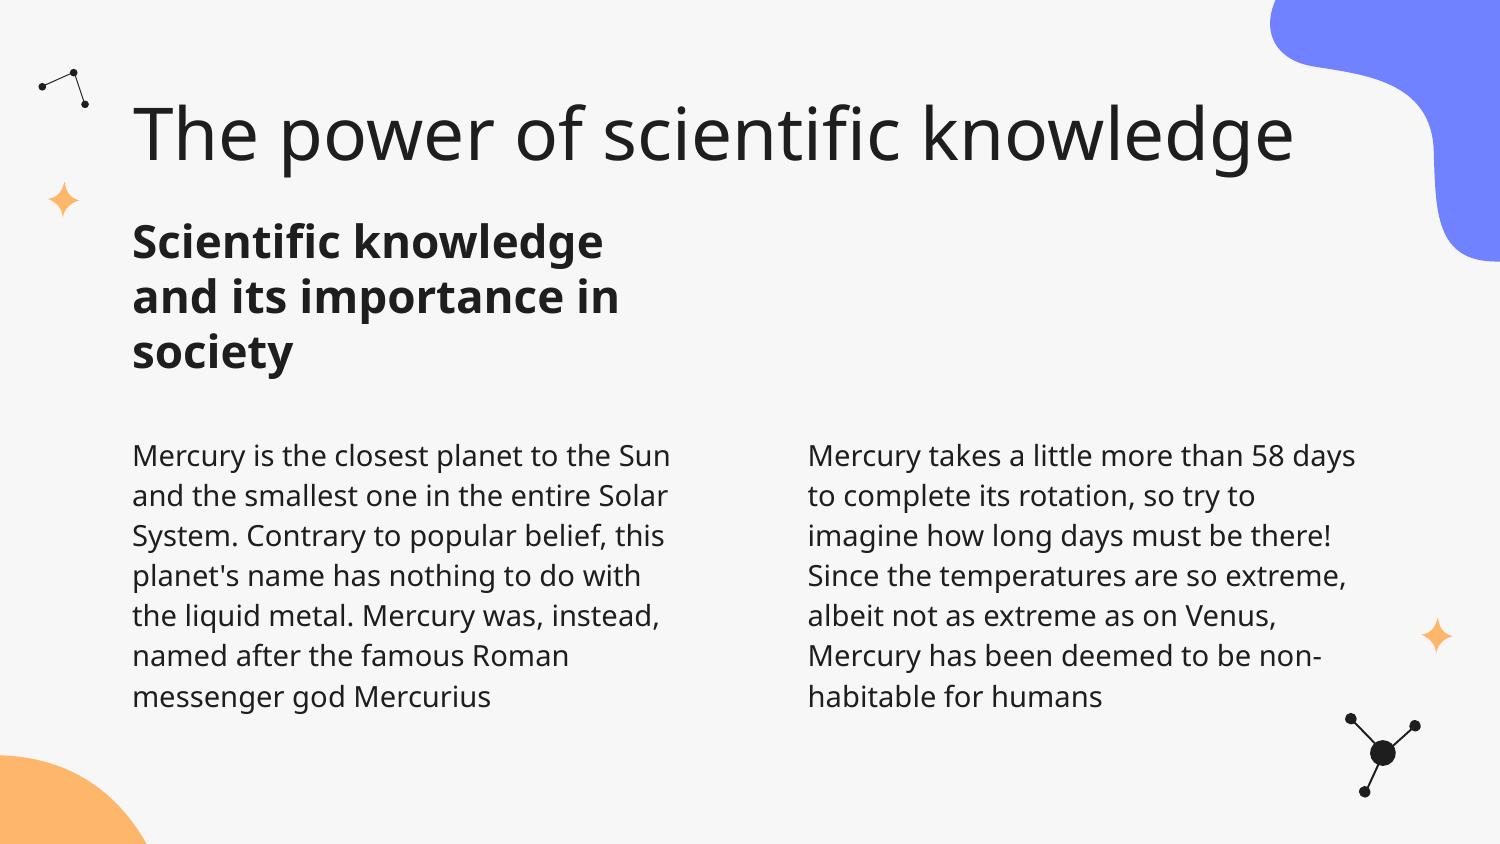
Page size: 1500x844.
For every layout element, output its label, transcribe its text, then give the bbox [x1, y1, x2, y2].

subtitle Scientific knowledge and its importance in society [116, 271, 708, 393]
subtitle Mercury is the closest planet to the Sun and the smallest one in the entire Solar System. Contrary to popular belief, this planet's name has nothing to do with the liquid metal. Mercury was, instead, named after the famous Roman messenger god Mercurius [116, 416, 708, 709]
title The power of scientific knowledge [118, 72, 1382, 167]
subtitle Mercury takes a little more than 58 days to complete its rotation, so try to imagine how long days must be there! Since the temperatures are so extreme, albeit not as extreme as on Venus, Mercury has been deemed to be non-habitable for humans [792, 416, 1383, 709]
